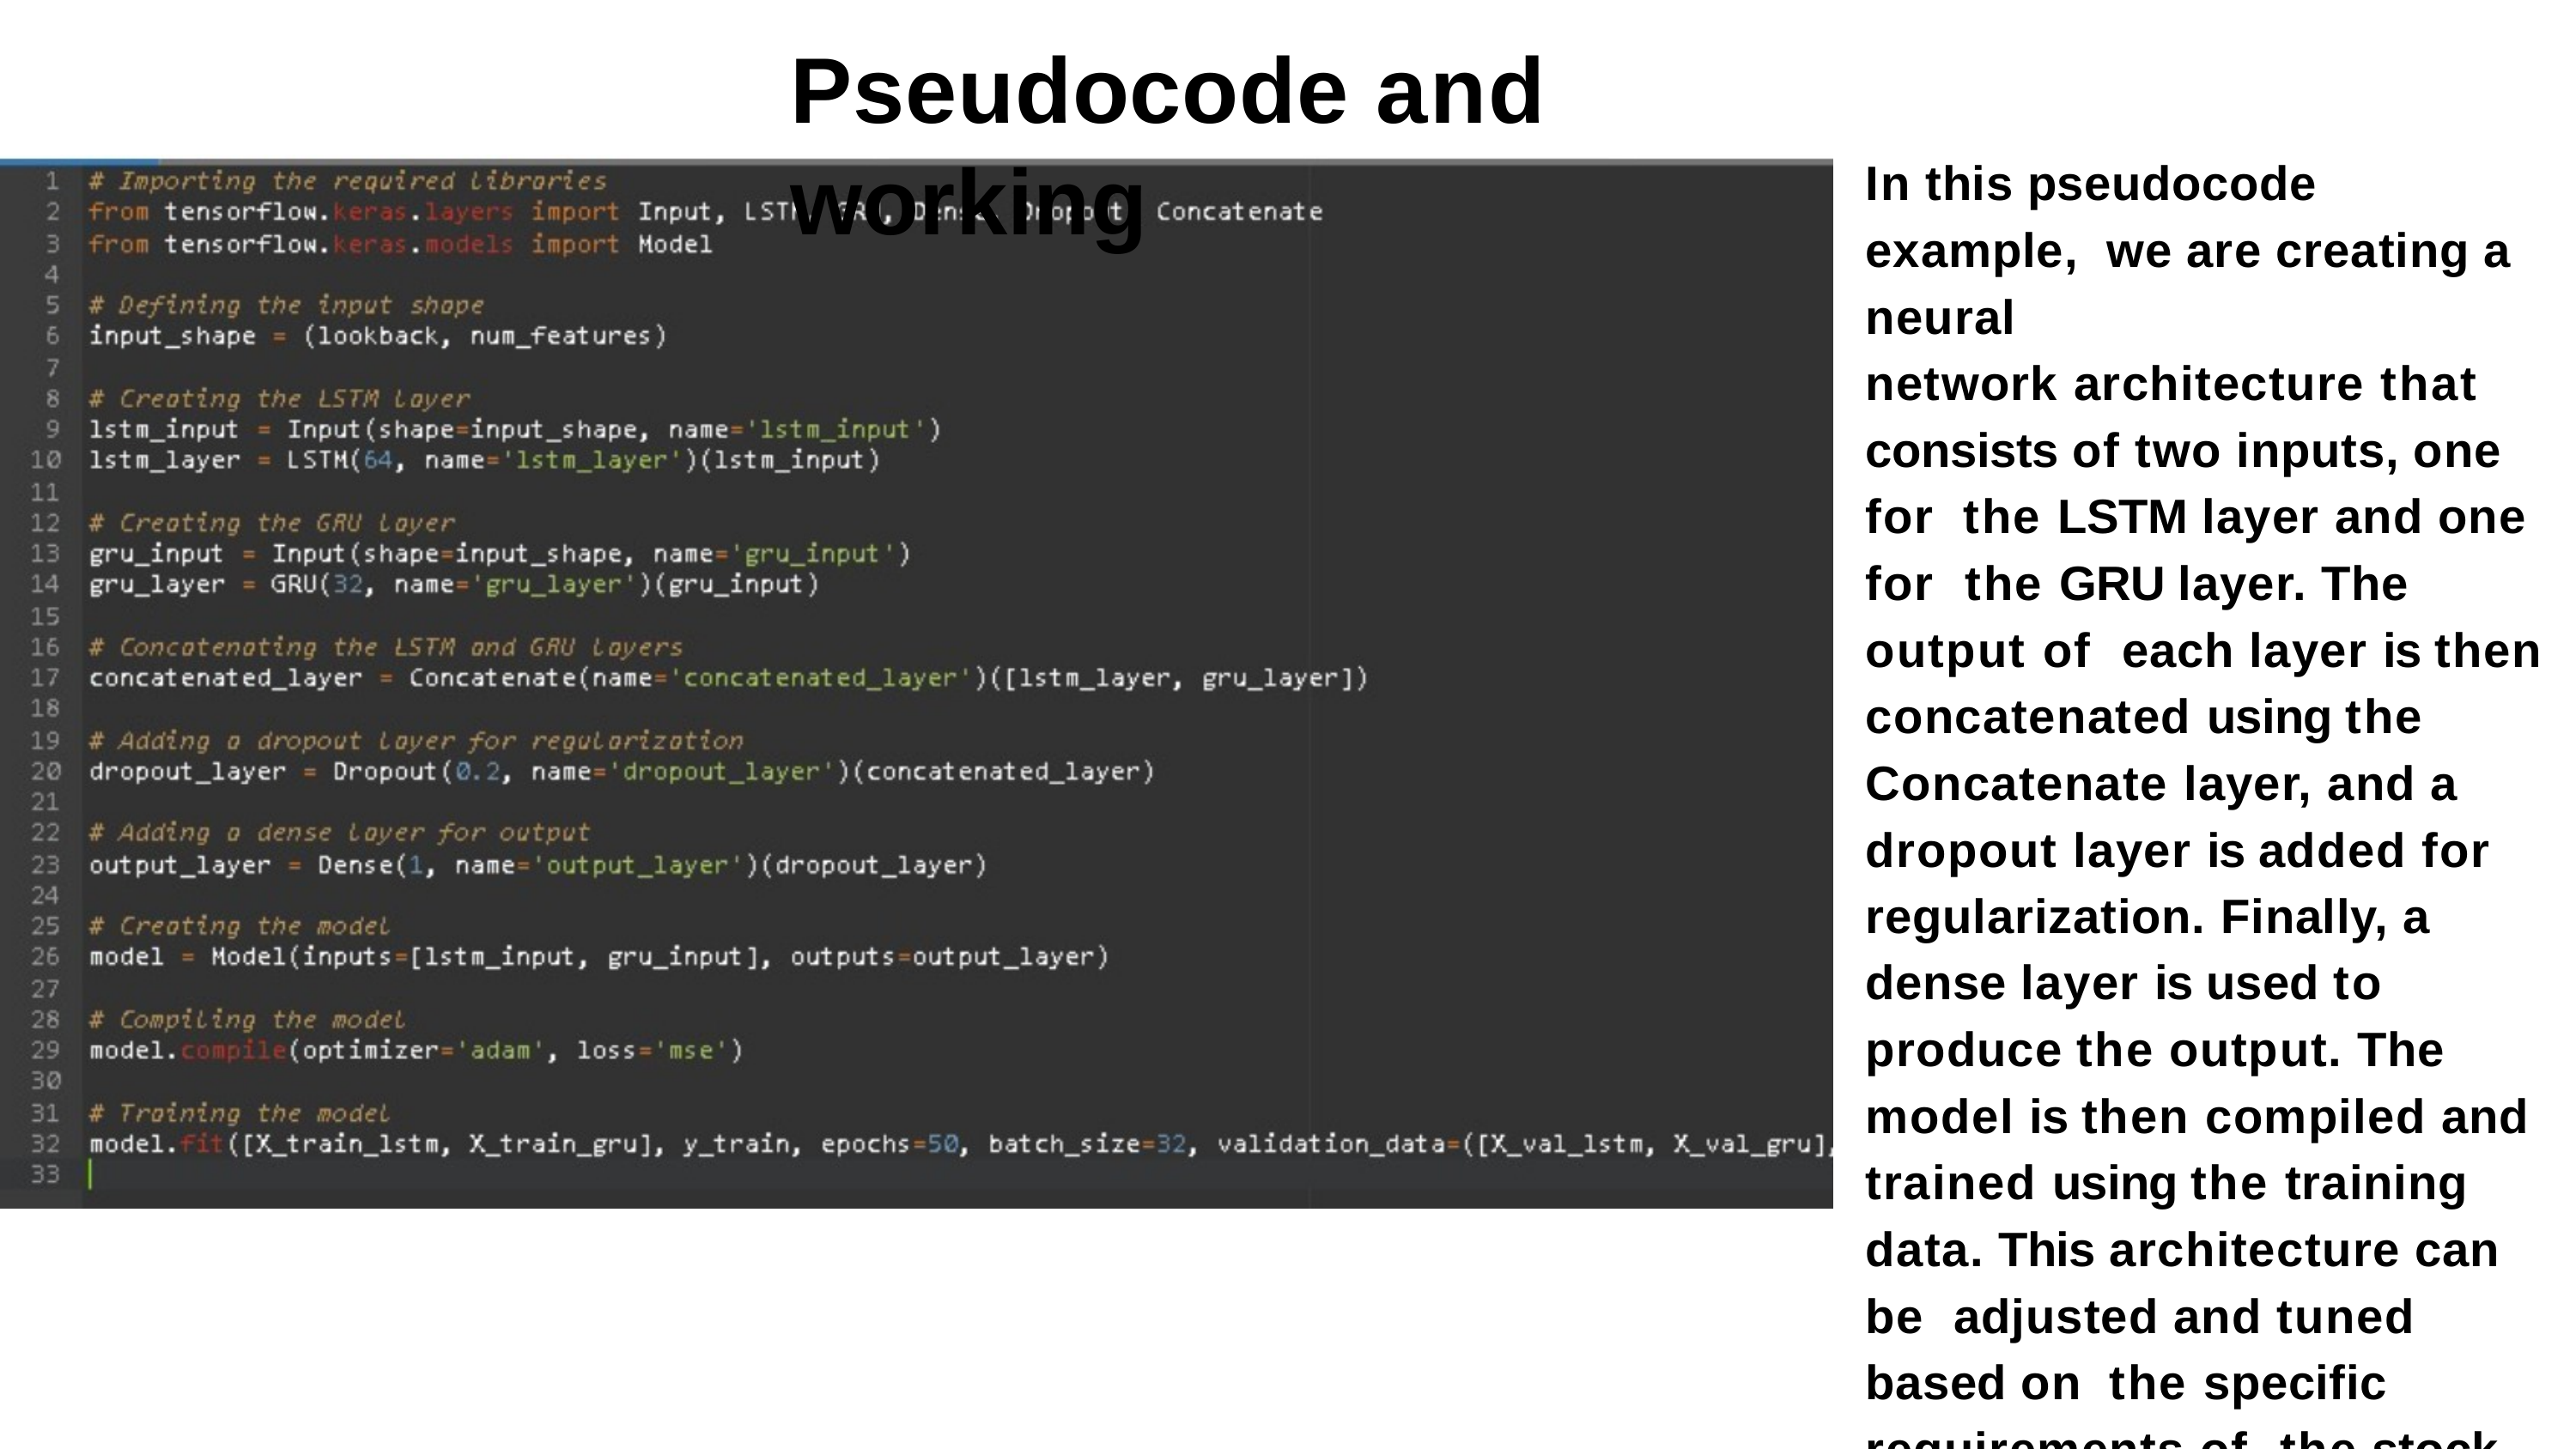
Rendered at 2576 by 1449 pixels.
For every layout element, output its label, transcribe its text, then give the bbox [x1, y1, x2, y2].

title Pseudocode and working [788, 28, 1929, 273]
picture [0, 155, 1833, 1209]
text_box In this pseudocode example, we are creating a neural network architecture that consists of two inputs, one for the LSTM layer and one for the GRU layer. The output of each layer is then concatenated using the Concatenate layer, and a dropout layer is added for regularization. Finally, a dense layer is used to produce the output. The model is then compiled and trained using the training data. This architecture can be adjusted and tuned based on the specific requirements of the stock prediction problem. [1863, 142, 2576, 1449]
